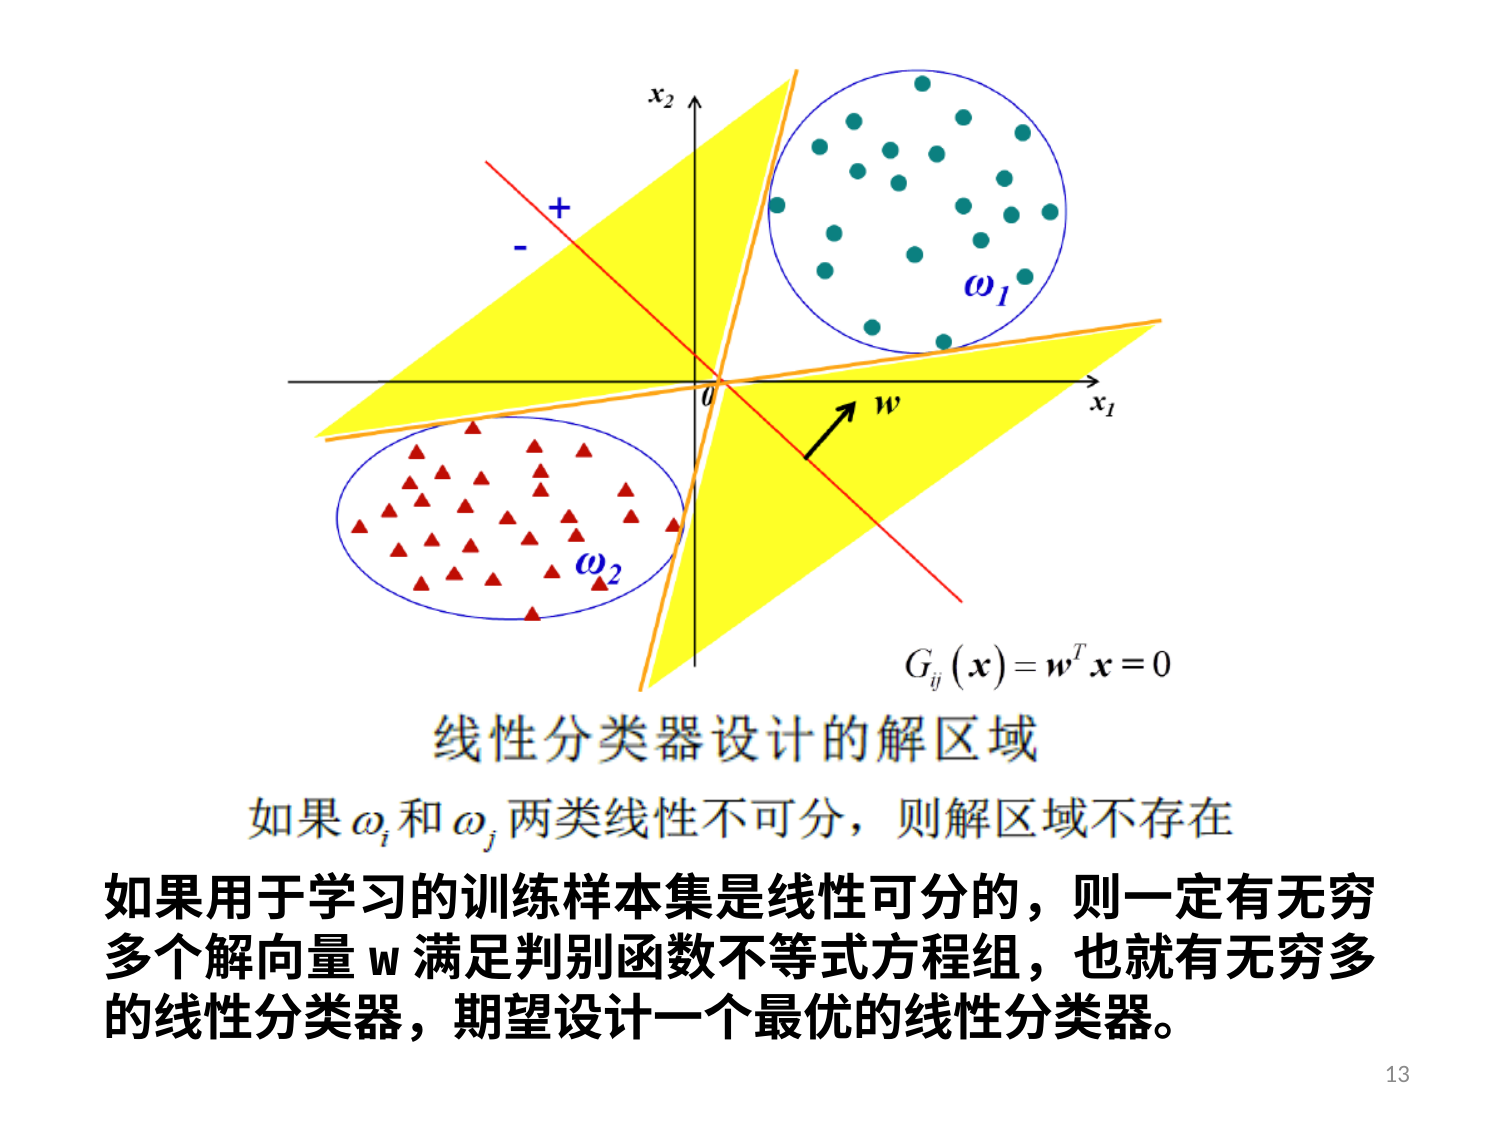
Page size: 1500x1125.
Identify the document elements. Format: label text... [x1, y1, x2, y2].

text_box 如果用于学习的训练样本集是线性可分的，则一定有无穷多个解向量w满足判别函数不等式方程组，也就有无穷多的线性分类器，期望设计一个最优的线性分类器。 [88, 857, 1393, 1053]
slide_number 13 [1074, 1042, 1425, 1103]
picture [241, 18, 1242, 858]
